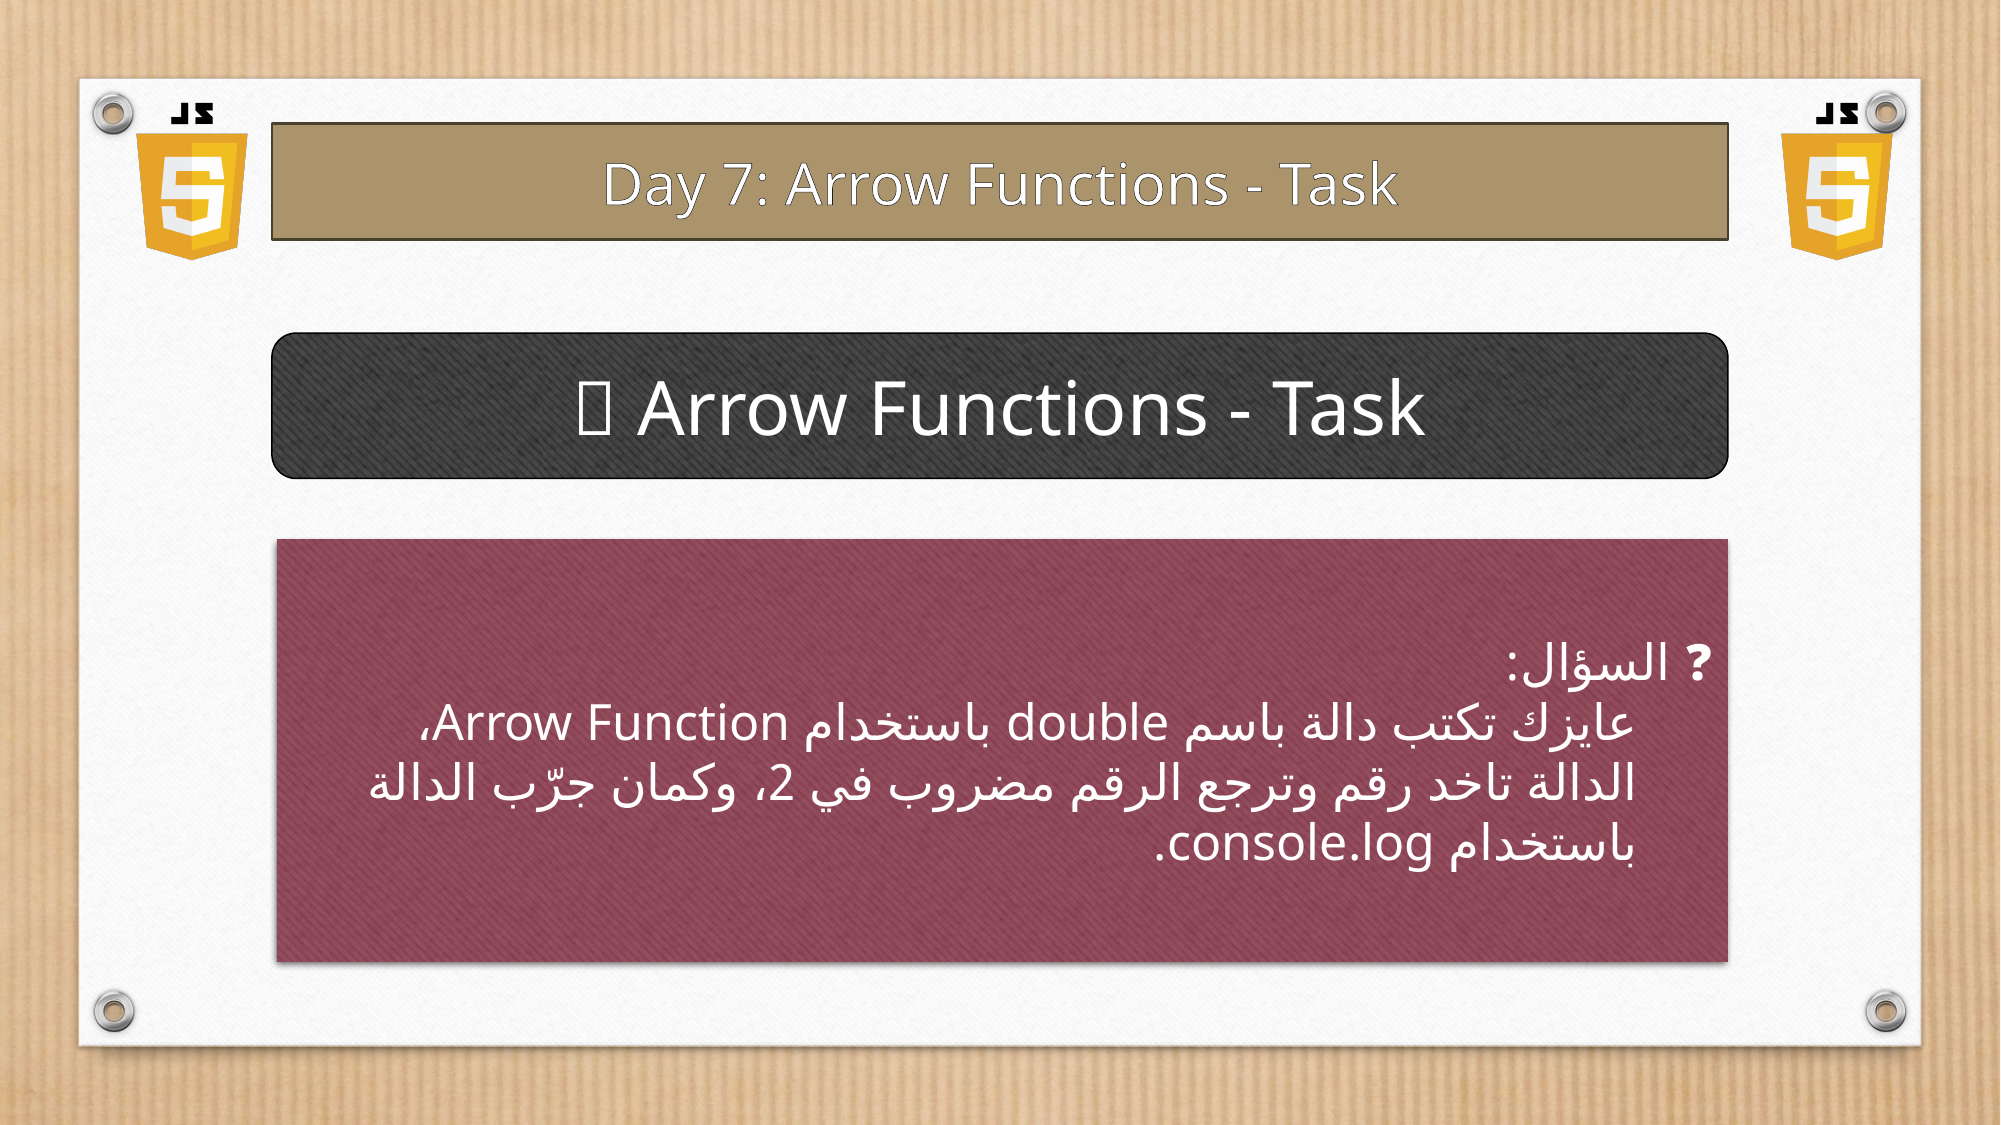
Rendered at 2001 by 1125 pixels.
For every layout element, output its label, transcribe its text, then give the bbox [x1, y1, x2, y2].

text_box 🧠 Arrow Functions - Task [271, 332, 1729, 480]
picture [0, 0, 2001, 1125]
text_box Day 7: Arrow Functions - Task [284, 122, 1729, 241]
text_box ❓ السؤال: عايزك تكتب دالة باسم double باستخدام Arrow Function، الدالة تاخد رقم وترجع الرقم مضروب في 2، وكمان جرّب الدالة باستخدام console.log. [276, 539, 1728, 962]
